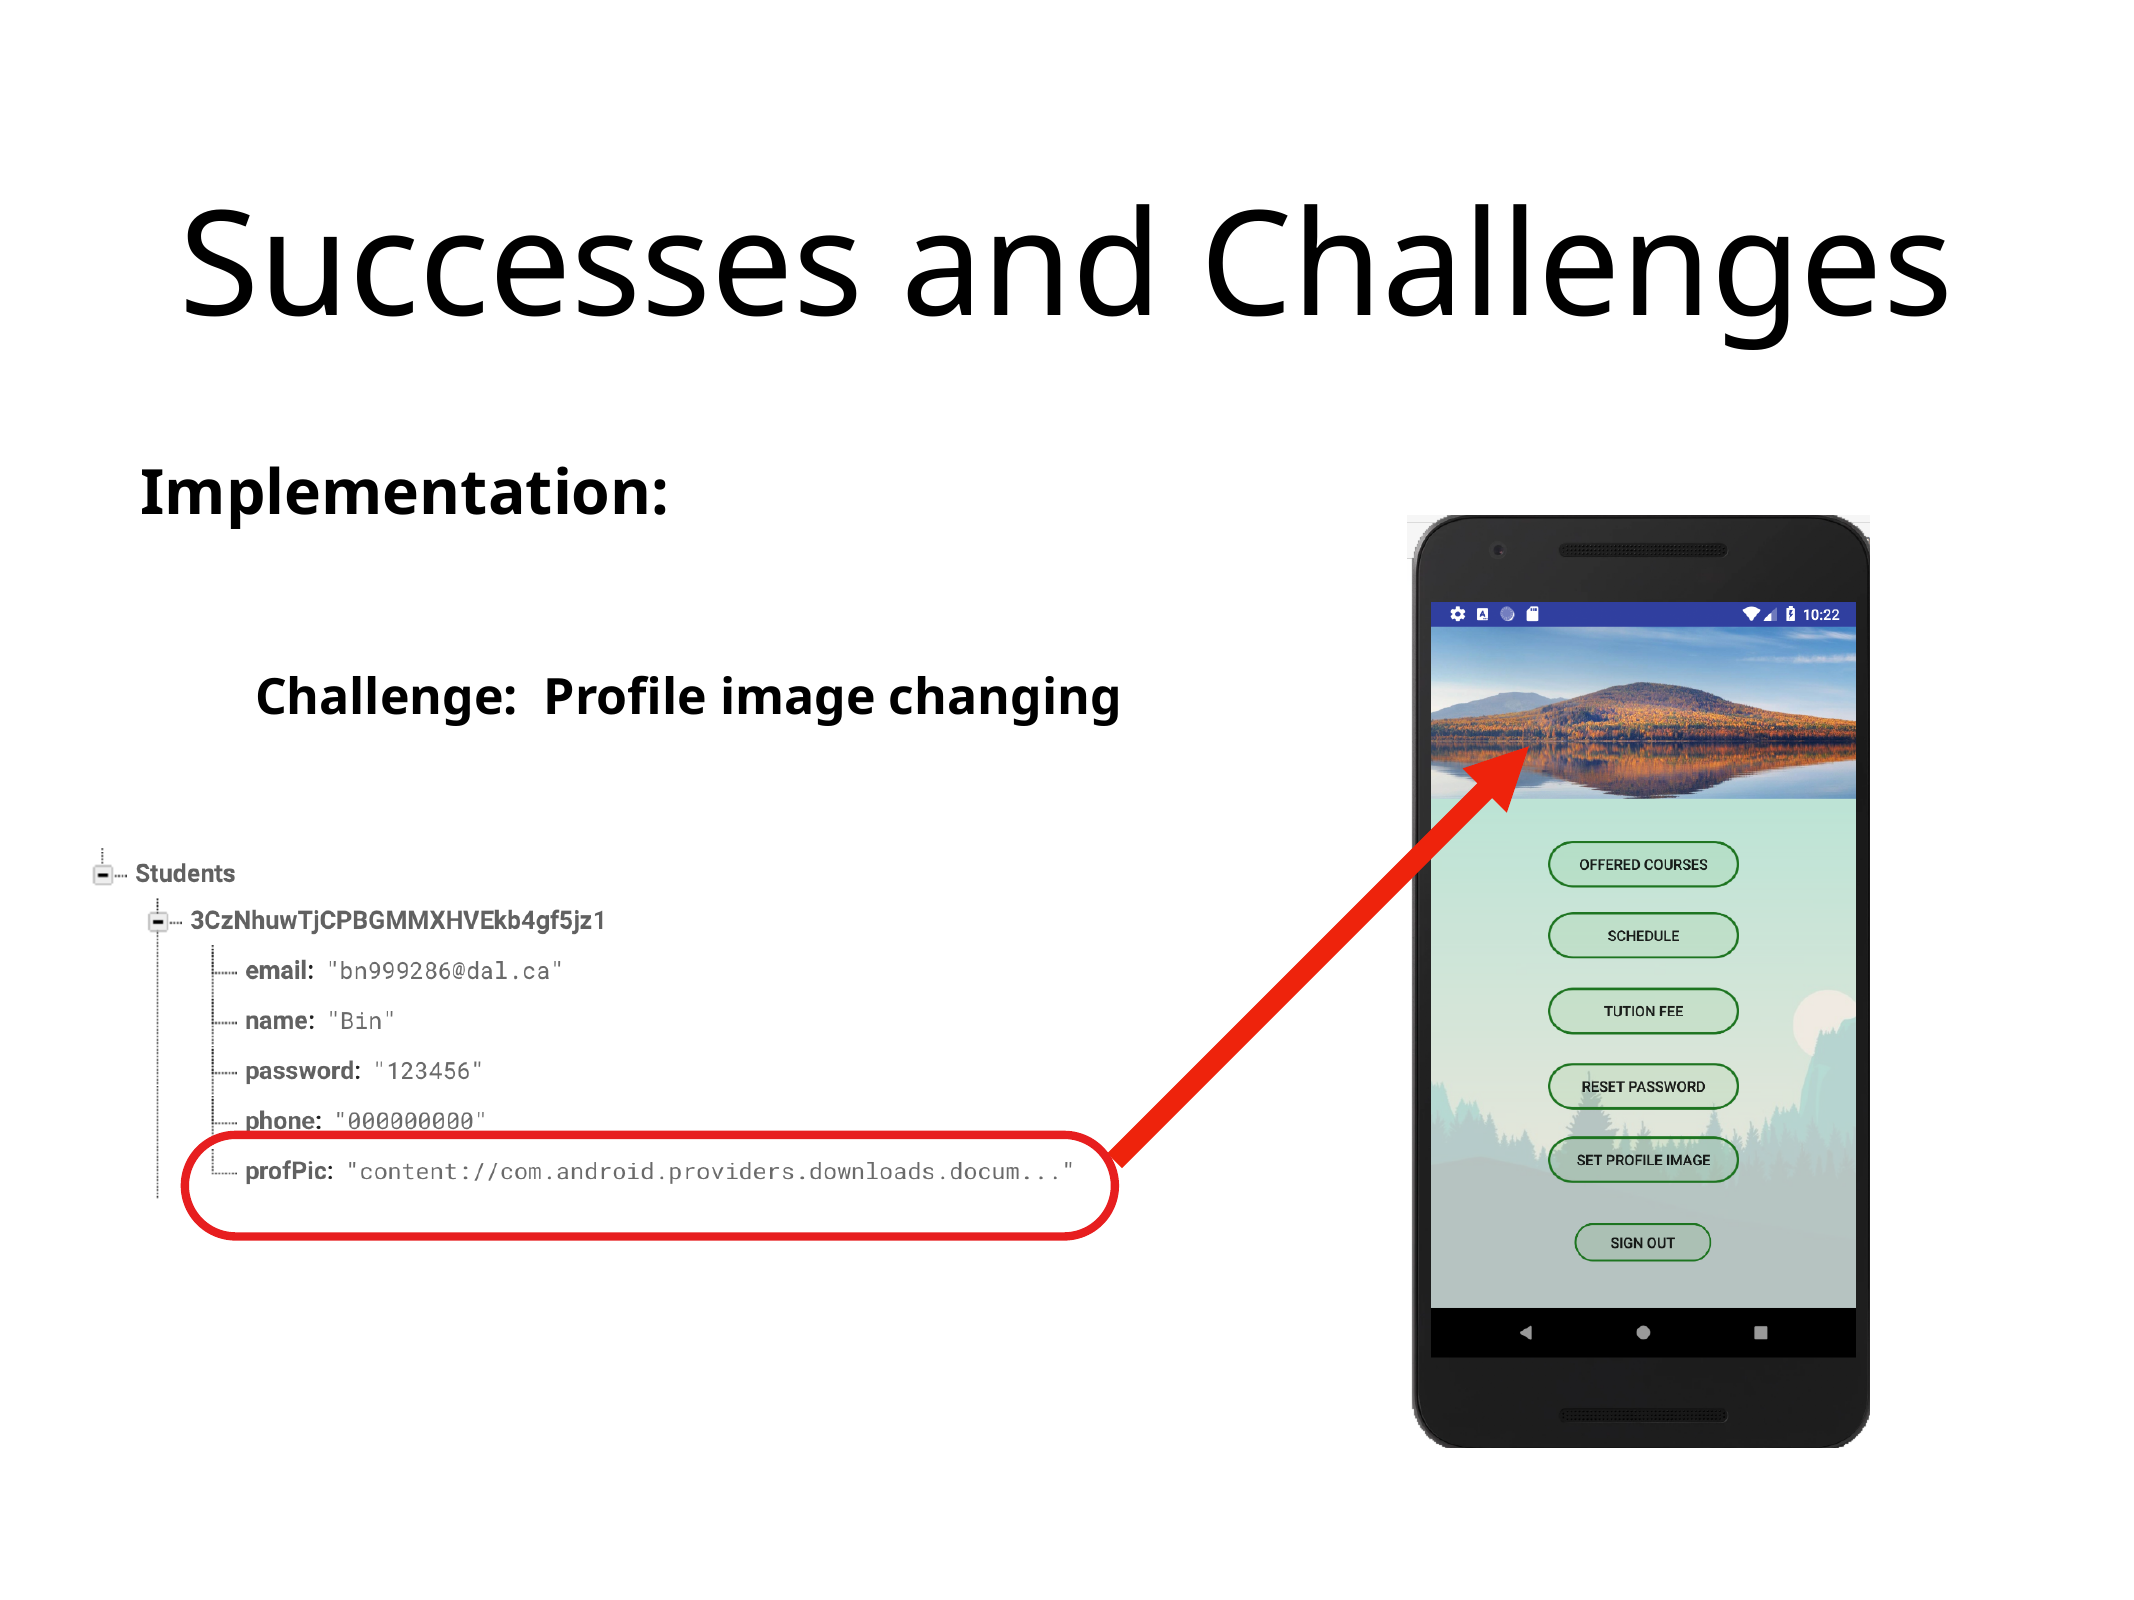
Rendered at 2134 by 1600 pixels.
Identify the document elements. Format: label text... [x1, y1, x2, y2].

title Successes and Challenges [37, 12, 2097, 503]
text_box [186, 1200, 1113, 1237]
text_box Challenge: Profile image changing [246, 655, 1144, 733]
picture [1407, 515, 1870, 1449]
text_box Implementation: [132, 443, 679, 596]
picture [66, 847, 1233, 1200]
